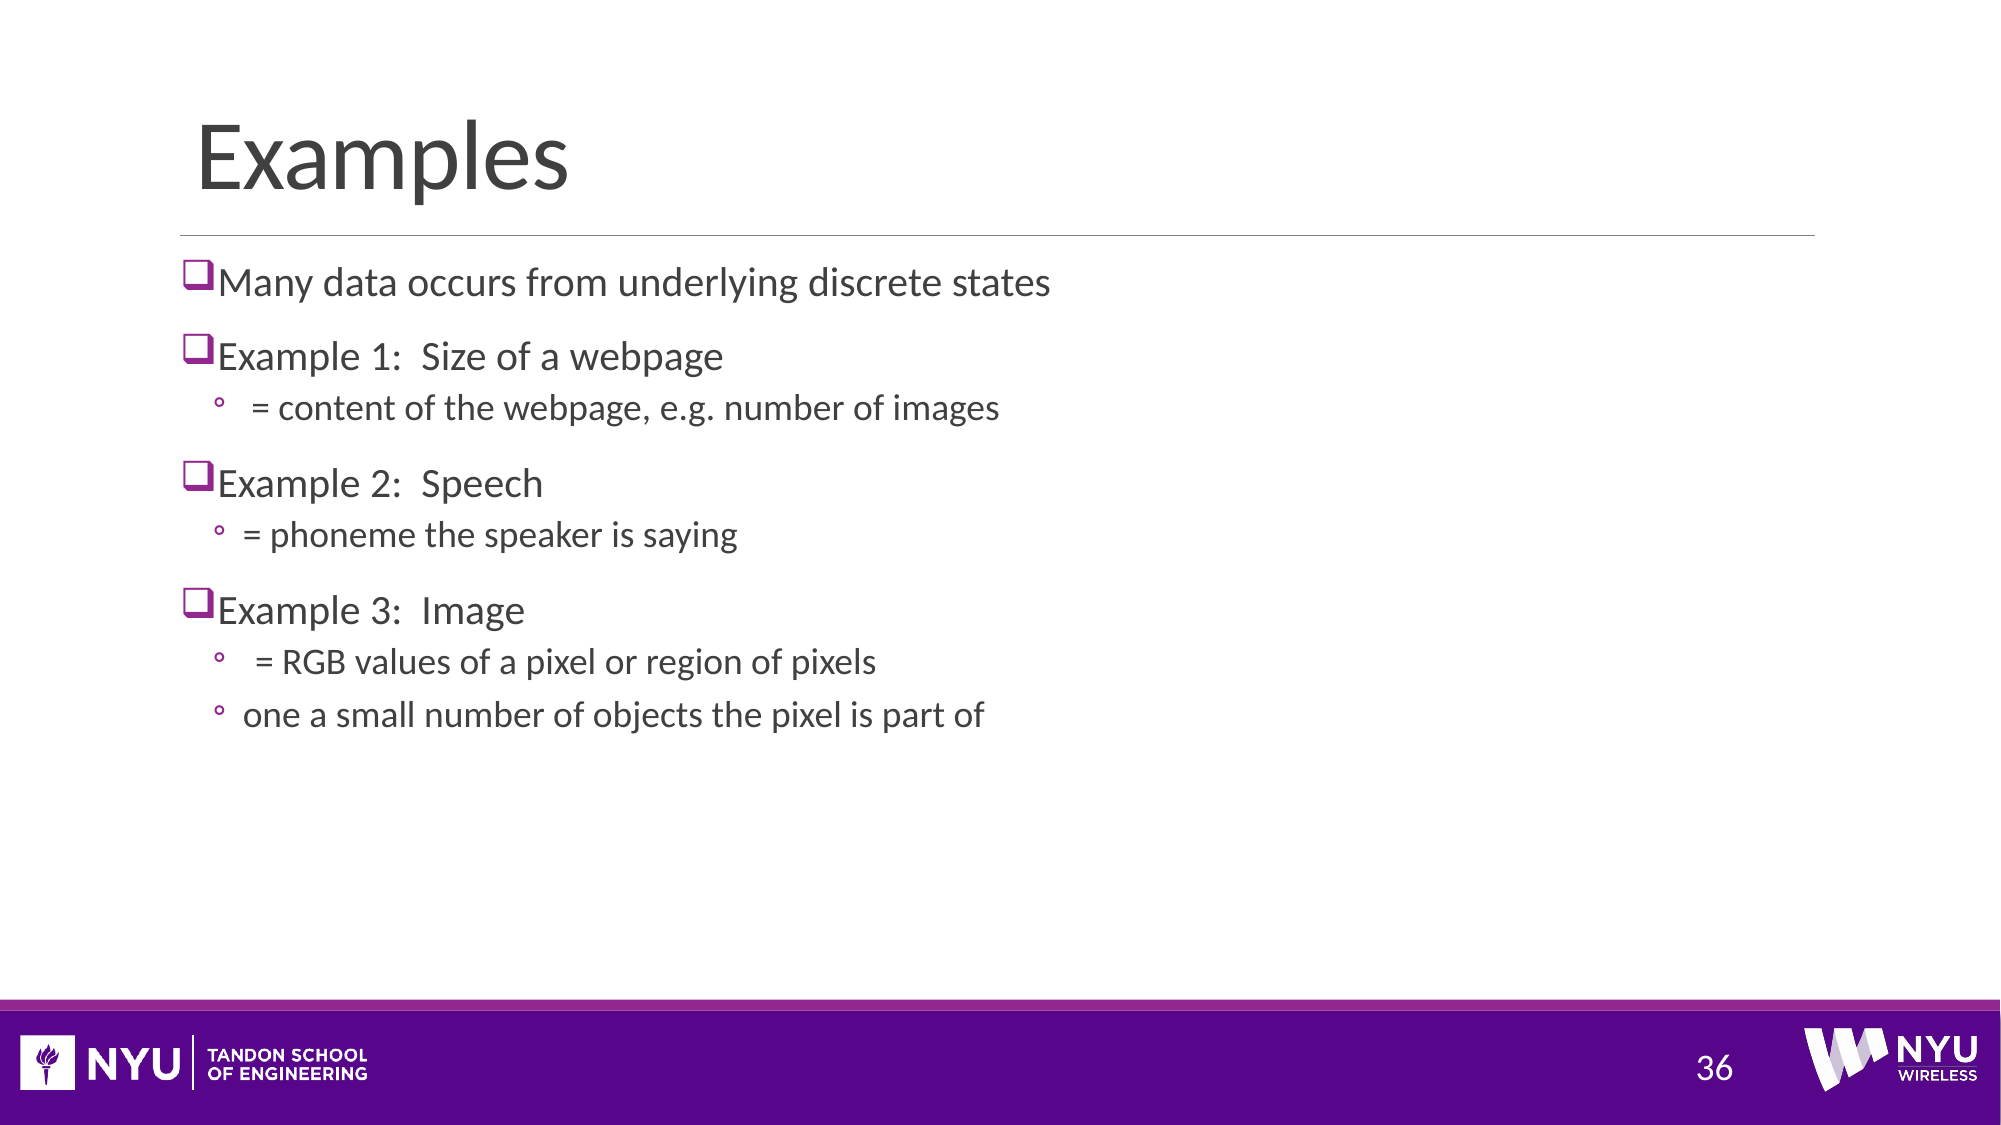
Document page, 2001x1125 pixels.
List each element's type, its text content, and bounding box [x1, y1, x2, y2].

title Examples [180, 47, 1830, 218]
slide_number 36 [1533, 1035, 1749, 1096]
